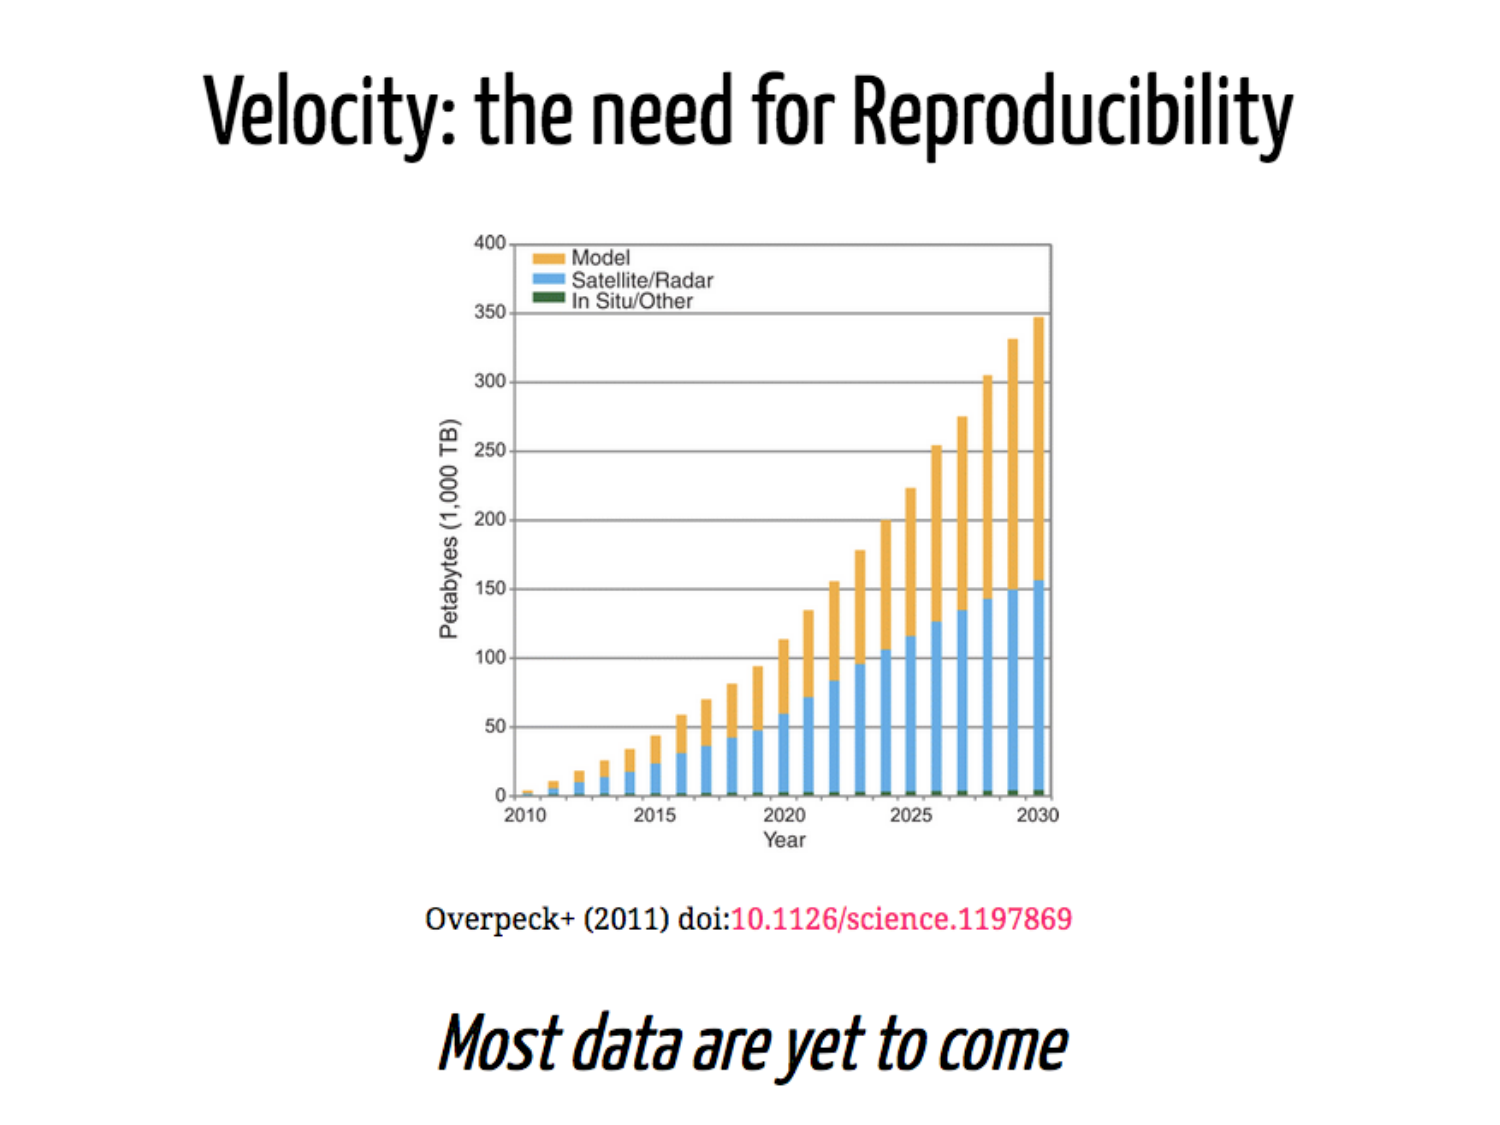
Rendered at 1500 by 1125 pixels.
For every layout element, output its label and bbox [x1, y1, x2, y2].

picture [135, 0, 1362, 1125]
